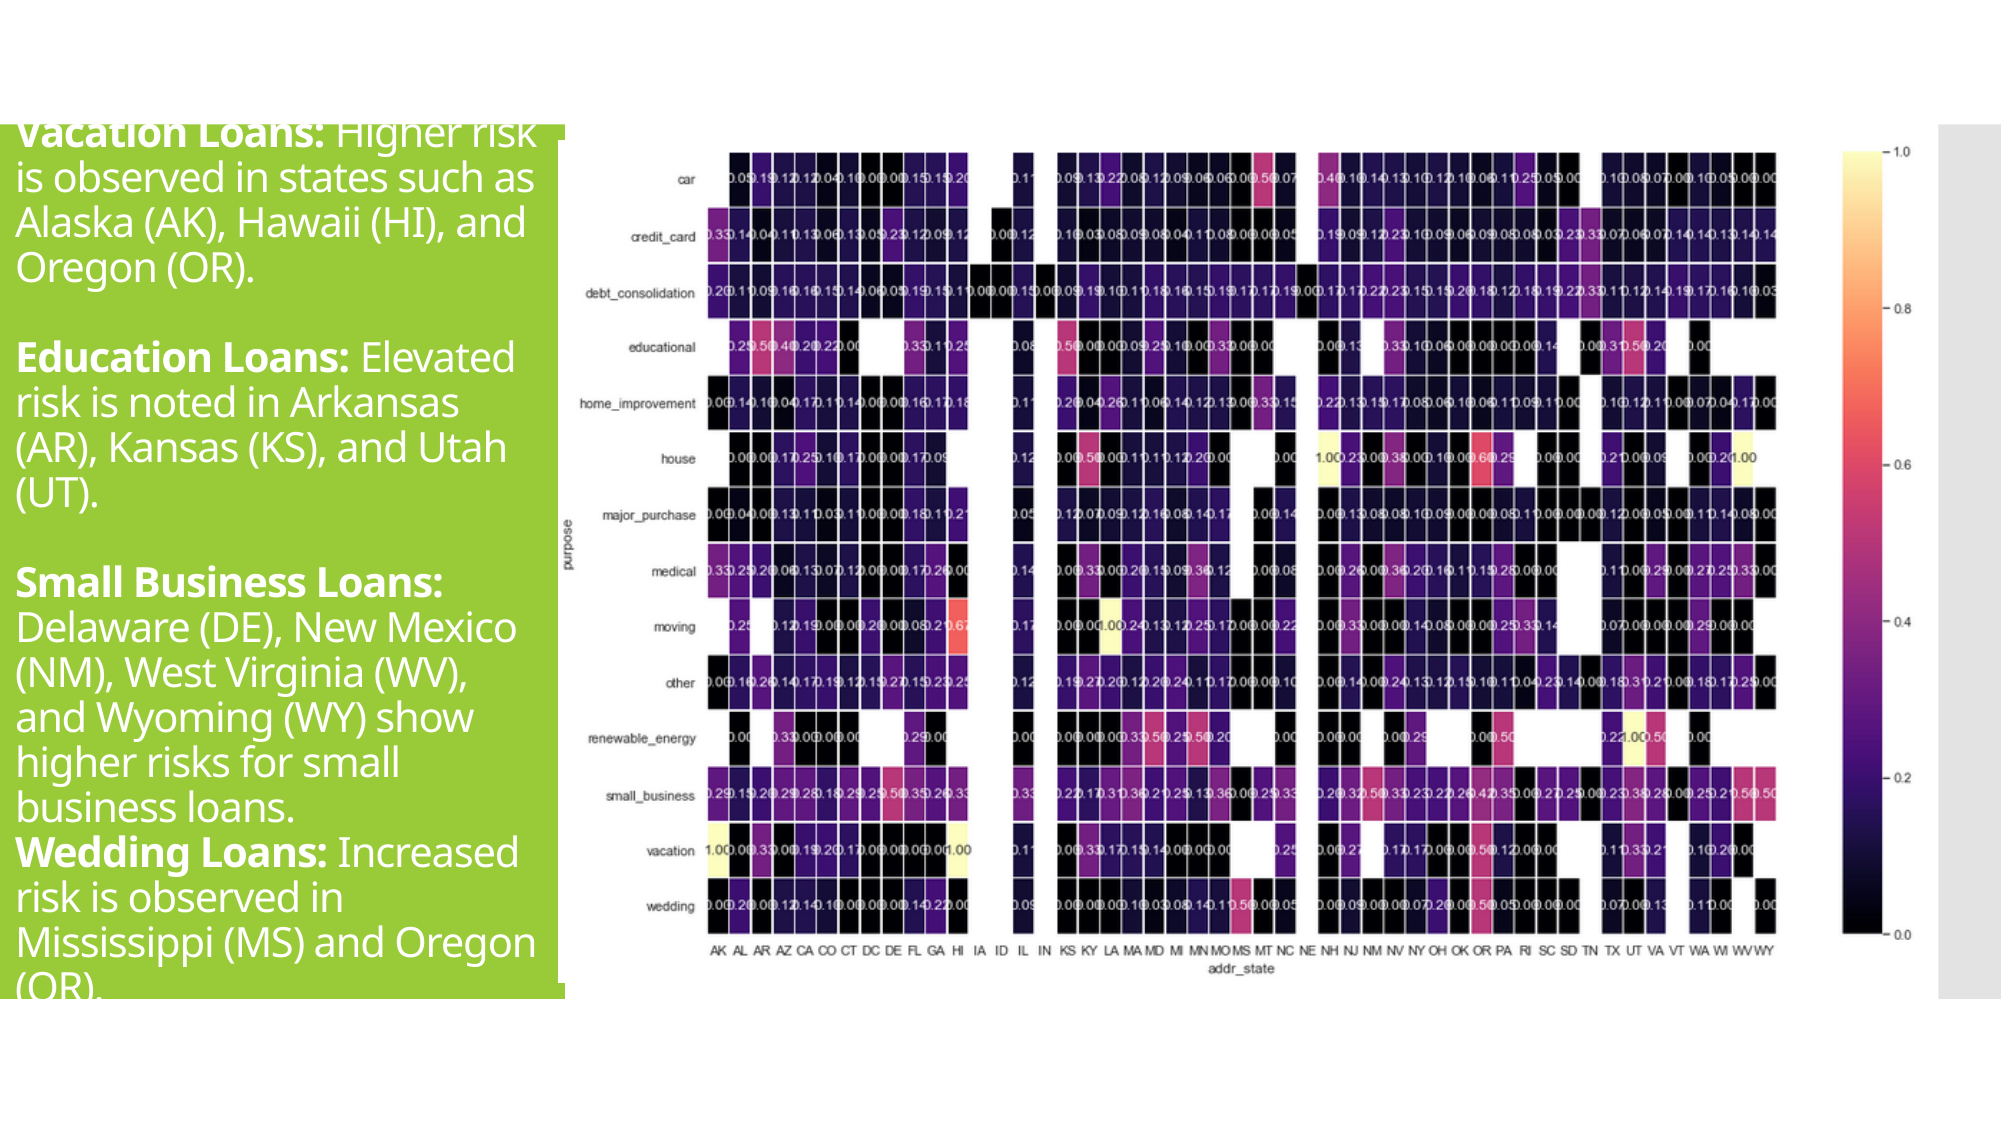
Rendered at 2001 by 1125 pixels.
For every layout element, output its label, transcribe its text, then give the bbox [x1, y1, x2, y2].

picture [558, 140, 1932, 983]
text_box Vacation Loans: Higher risk is observed in states such as Alaska (AK), Hawaii (HI), and Oregon (OR). Education Loans: Elevated risk is noted in Arkansas (AR), Kansas (KS), and Utah (UT). Small Business Loans: Delaware (DE), New Mexico (NM), West Virginia (WV), and Wyoming (WY) show higher risks for small business loans. Wedding Loans: Increased risk is observed in Mississippi (MS) and Oregon (OR). [0, 126, 559, 997]
